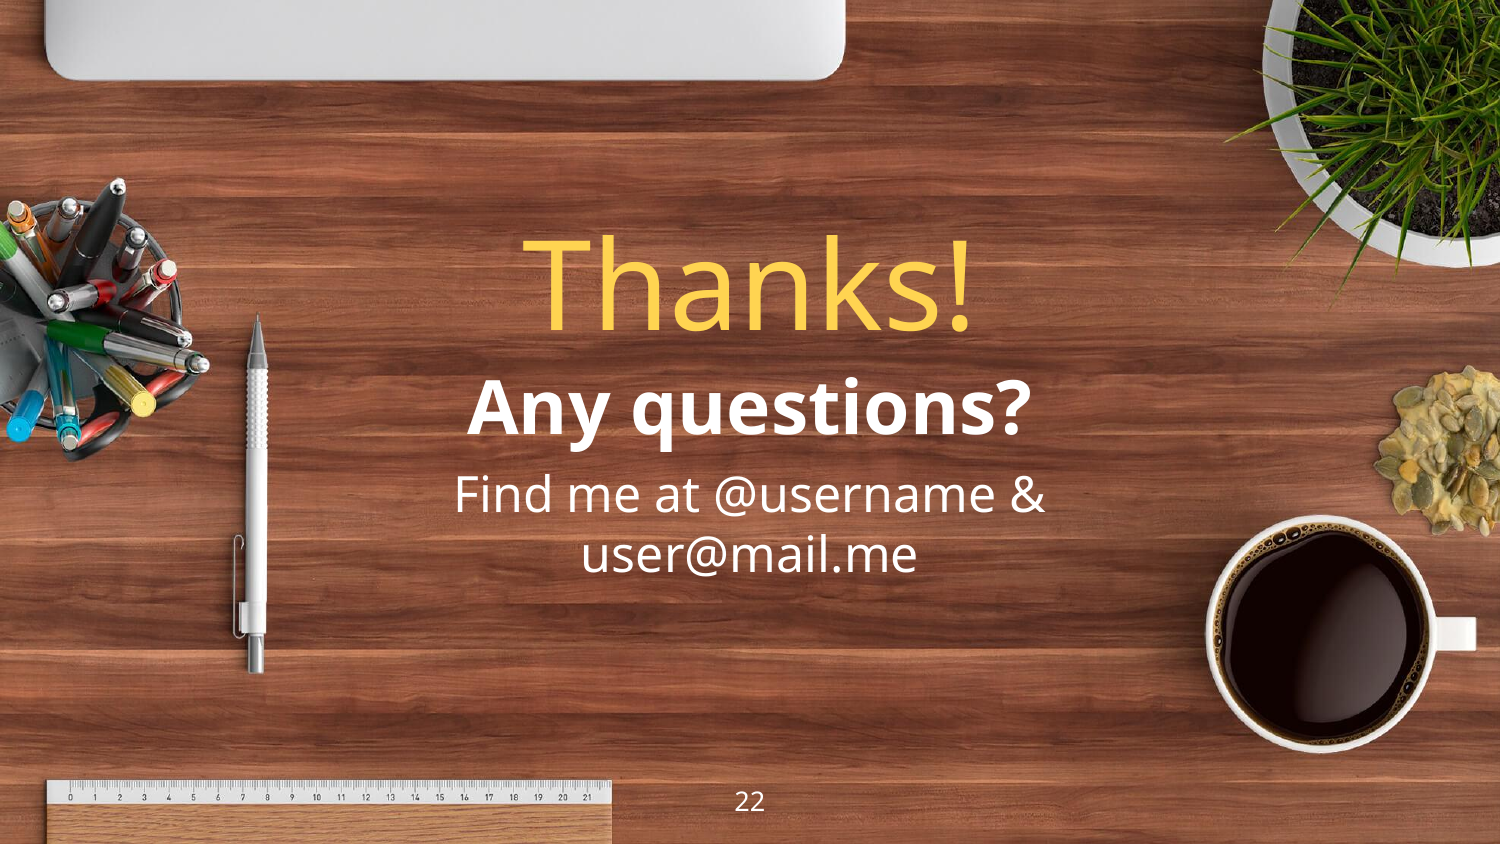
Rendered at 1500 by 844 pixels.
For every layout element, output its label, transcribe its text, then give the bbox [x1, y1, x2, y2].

slide_number ‹#› [705, 762, 795, 844]
title Thanks! [314, 243, 1186, 356]
subtitle Any questions? Find me at @username & user@mail.me [314, 359, 1186, 665]
picture [0, 0, 1500, 844]
